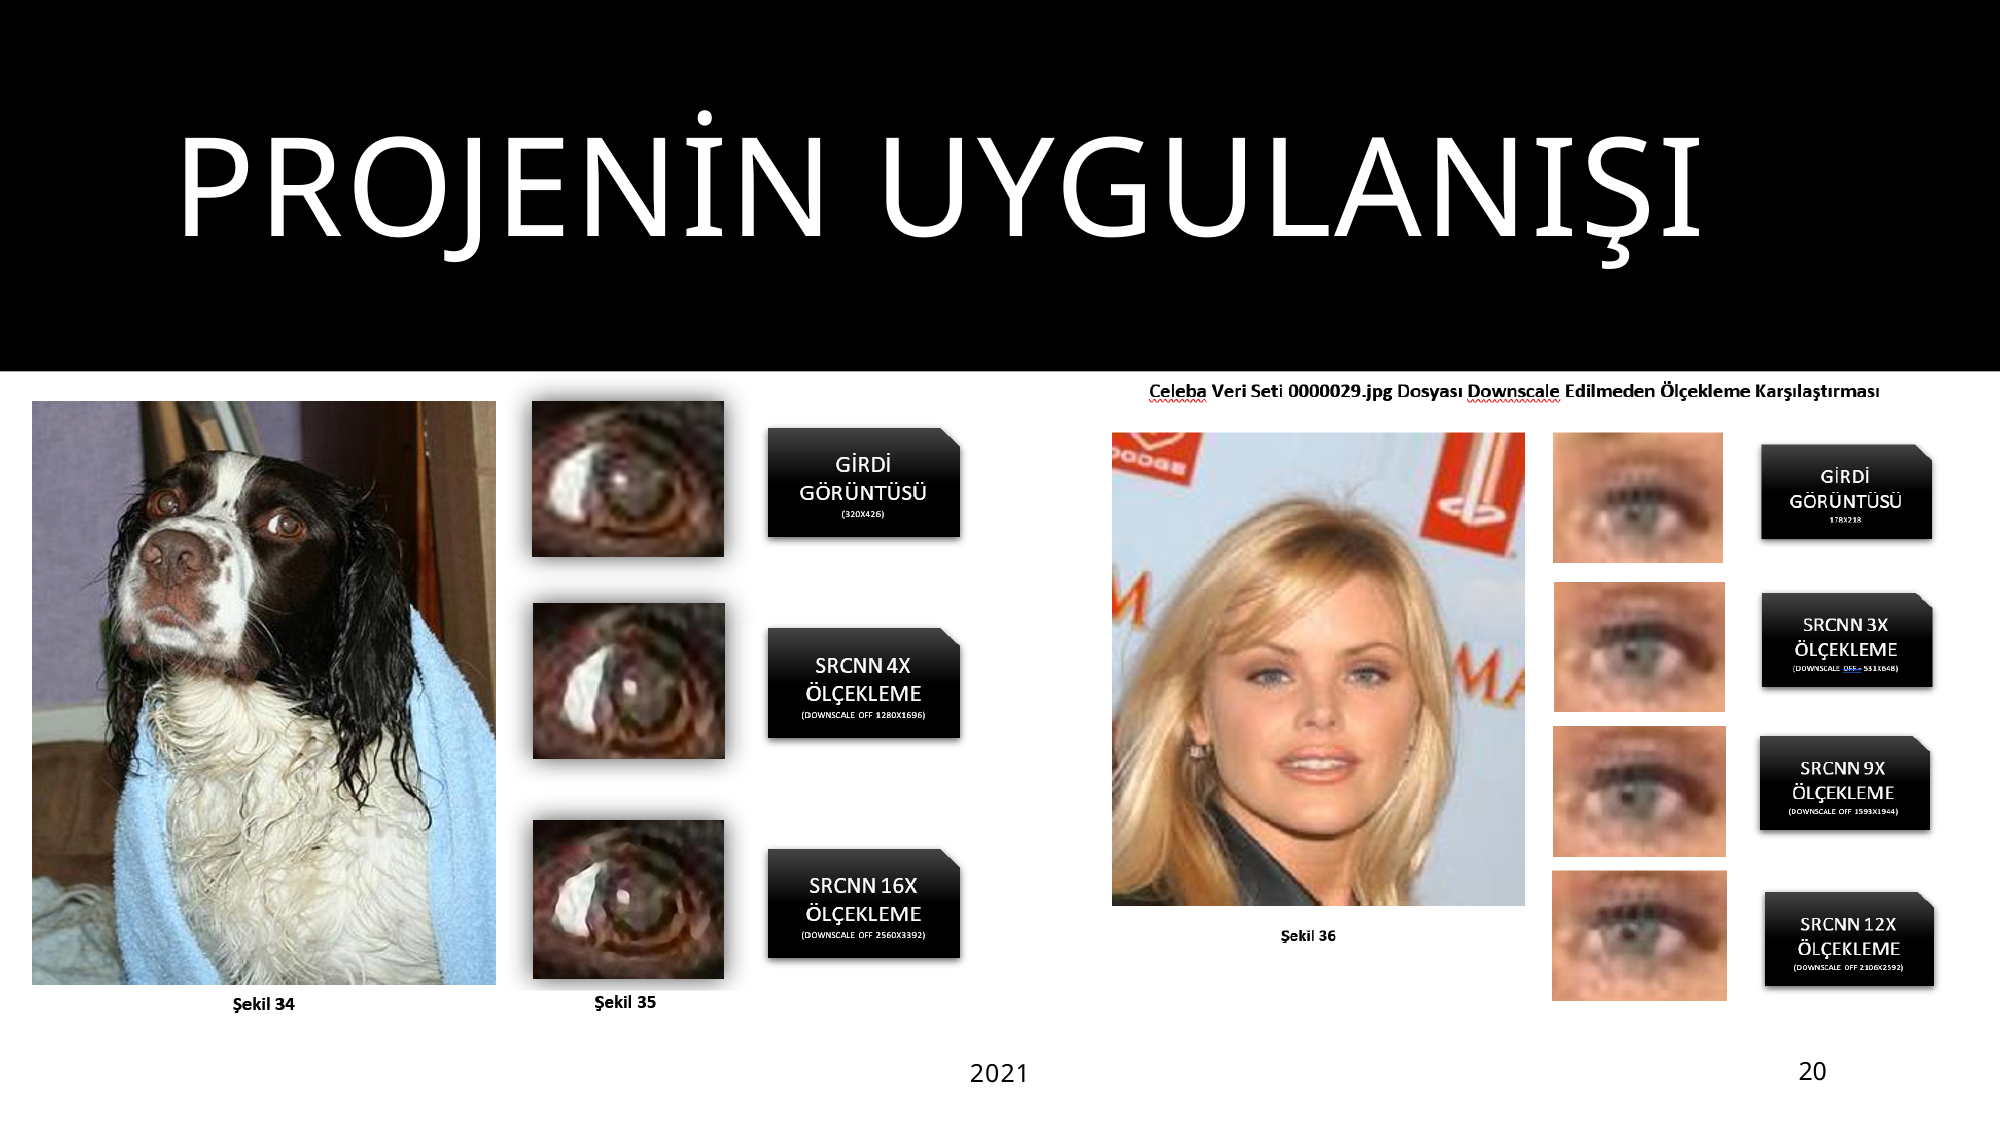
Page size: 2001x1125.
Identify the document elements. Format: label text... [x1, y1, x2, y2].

title Projenin uygulanışı [157, 52, 1842, 332]
slide_number 20 [1688, 1042, 1842, 1103]
slide_number 2021 [734, 1042, 1266, 1103]
picture [1067, 373, 1975, 1014]
picture [0, 373, 985, 1029]
